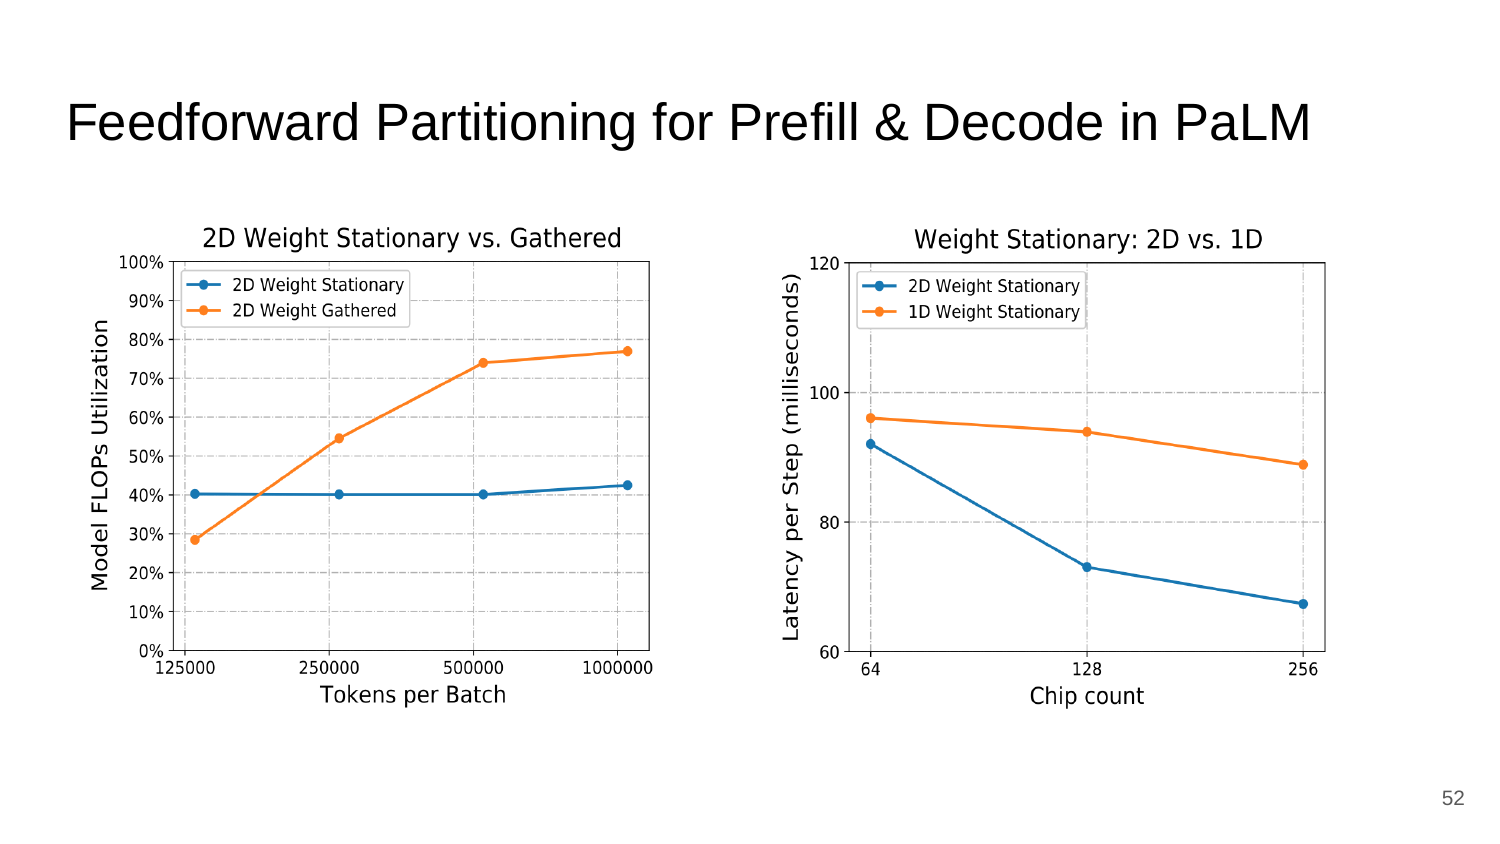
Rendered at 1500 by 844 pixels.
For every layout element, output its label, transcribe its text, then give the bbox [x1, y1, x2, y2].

slide_number ‹#› [1389, 764, 1480, 830]
title Feedforward Partitioning for Prefill & Decode in PaLM [51, 72, 1449, 167]
picture [85, 220, 701, 712]
picture [775, 220, 1391, 712]
